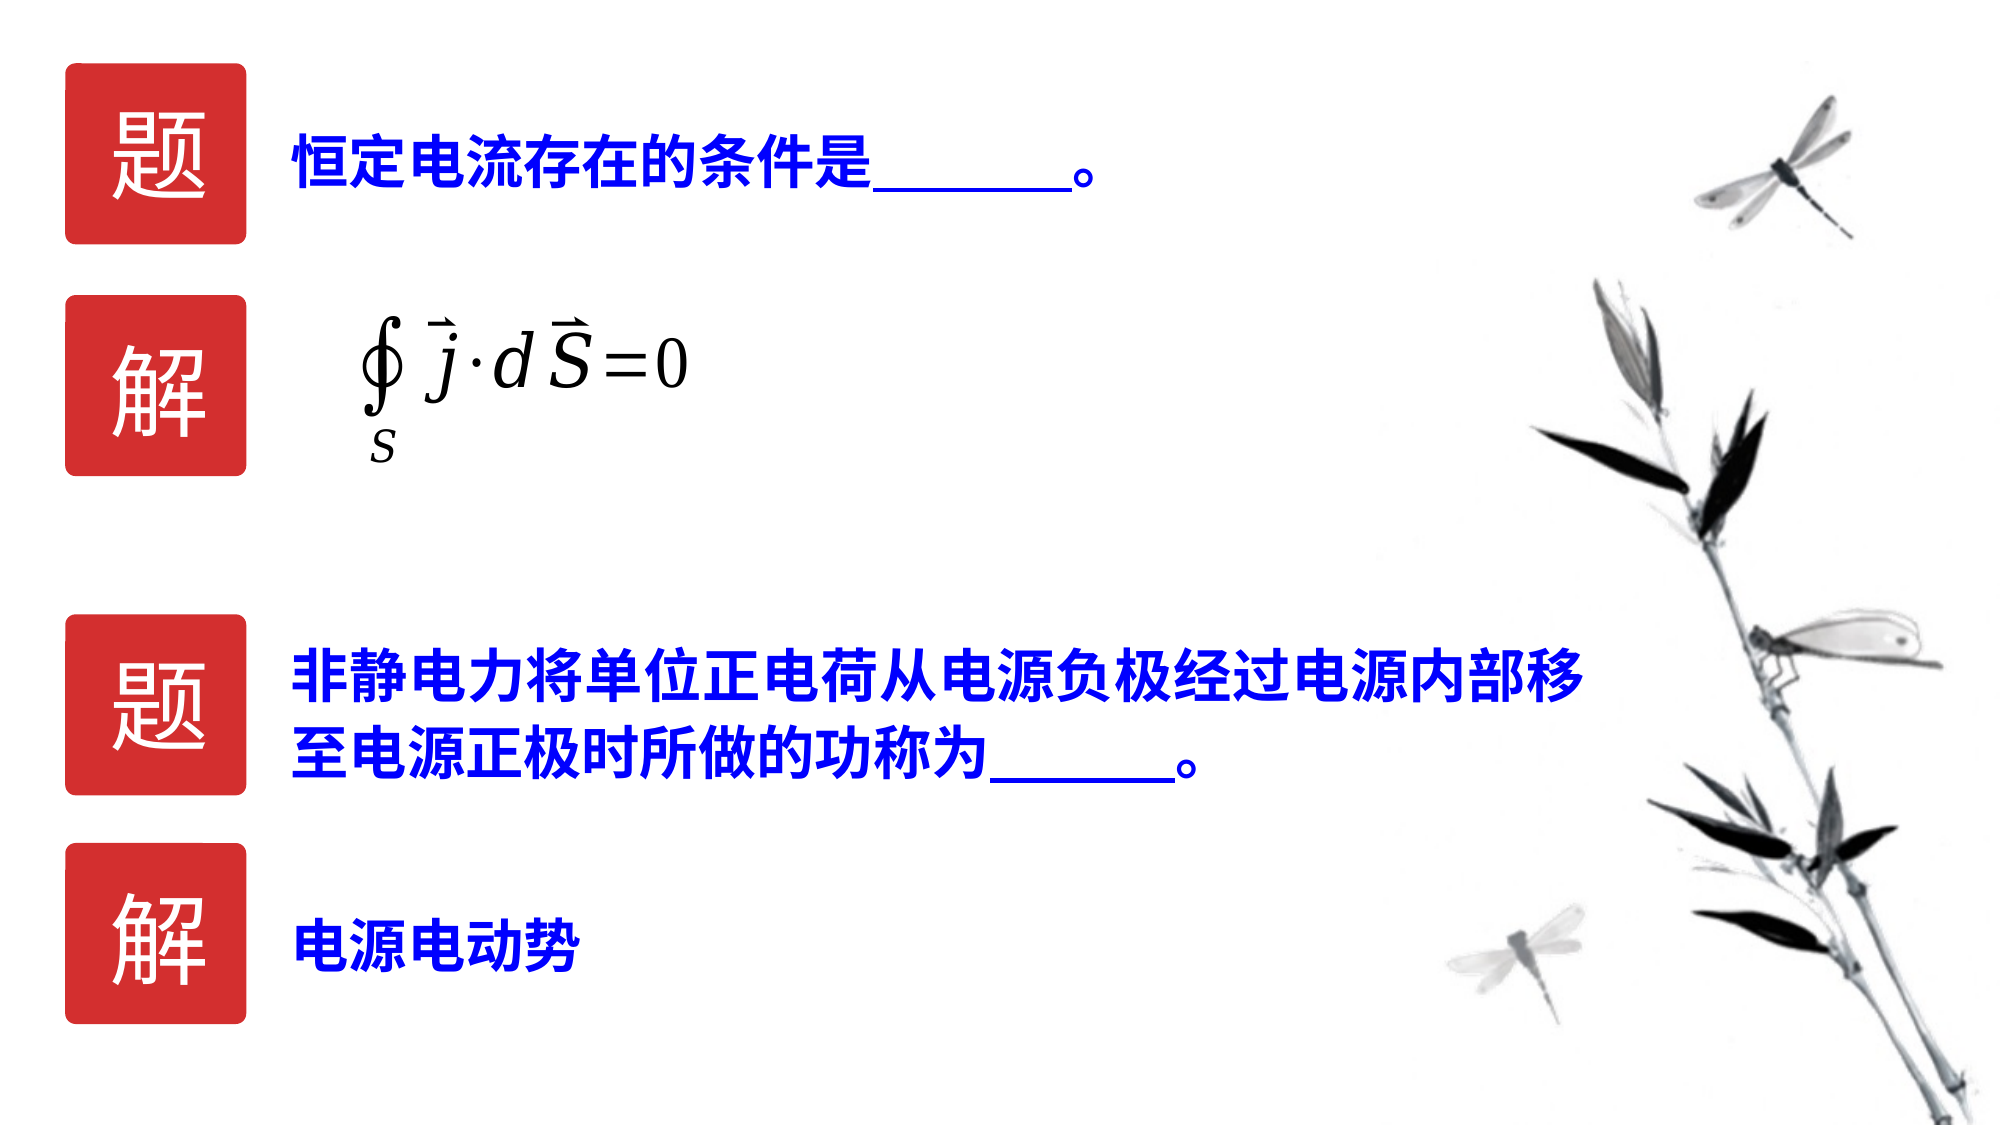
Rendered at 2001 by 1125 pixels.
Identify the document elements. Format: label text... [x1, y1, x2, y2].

picture [1376, 61, 2000, 1125]
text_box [65, 842, 247, 1024]
text_box 电源电动势 [275, 895, 769, 987]
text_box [65, 295, 247, 477]
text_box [65, 63, 247, 245]
text_box 恒定电流存在的条件是 。 [275, 110, 1596, 203]
text_box 非静电力将单位正电荷从电源负极经过电源内部移至电源正极时所做的功称为 。 [275, 624, 1601, 794]
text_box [65, 614, 247, 796]
